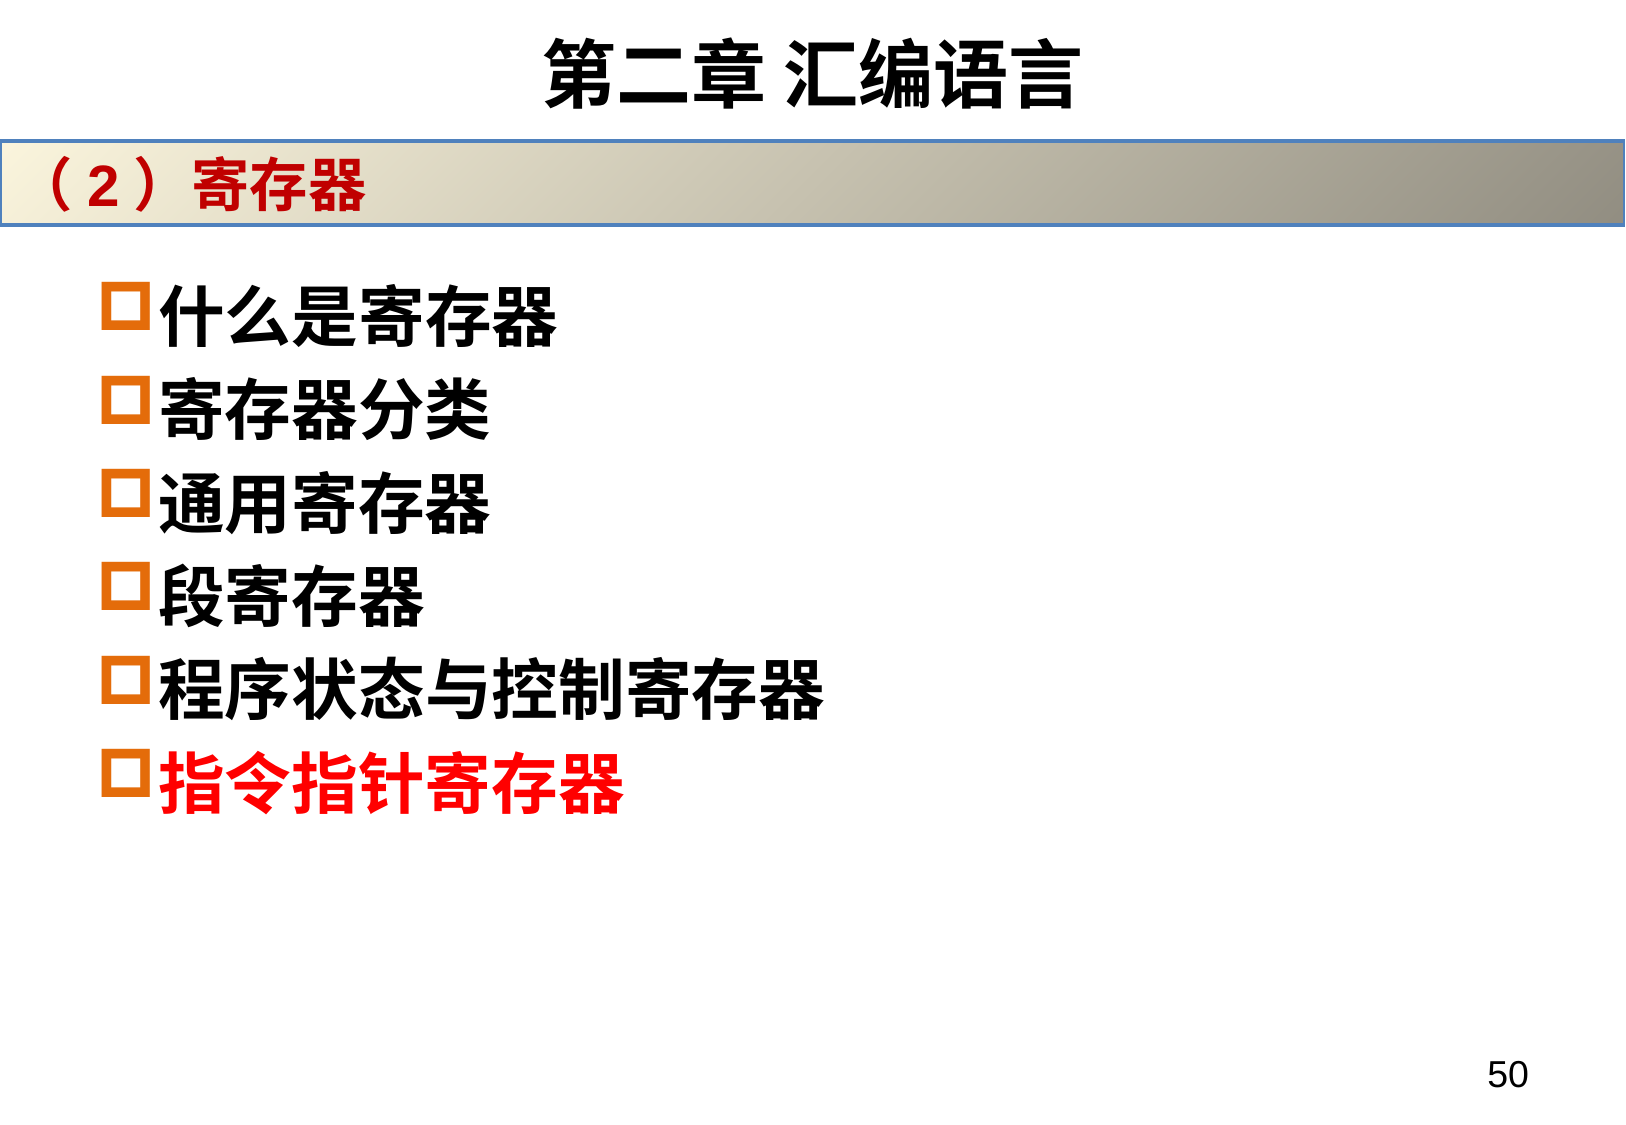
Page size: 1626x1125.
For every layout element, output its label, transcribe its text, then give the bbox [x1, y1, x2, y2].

text_box （2）寄存器 [0, 139, 1625, 227]
title 第二章 汇编语言 [81, 19, 1544, 126]
list 什么是寄存器 寄存器分类 通用寄存器 段寄存器 程序状态与控制寄存器 指令指针寄存器 [81, 267, 1544, 1035]
slide_number 50 [1164, 1042, 1544, 1103]
